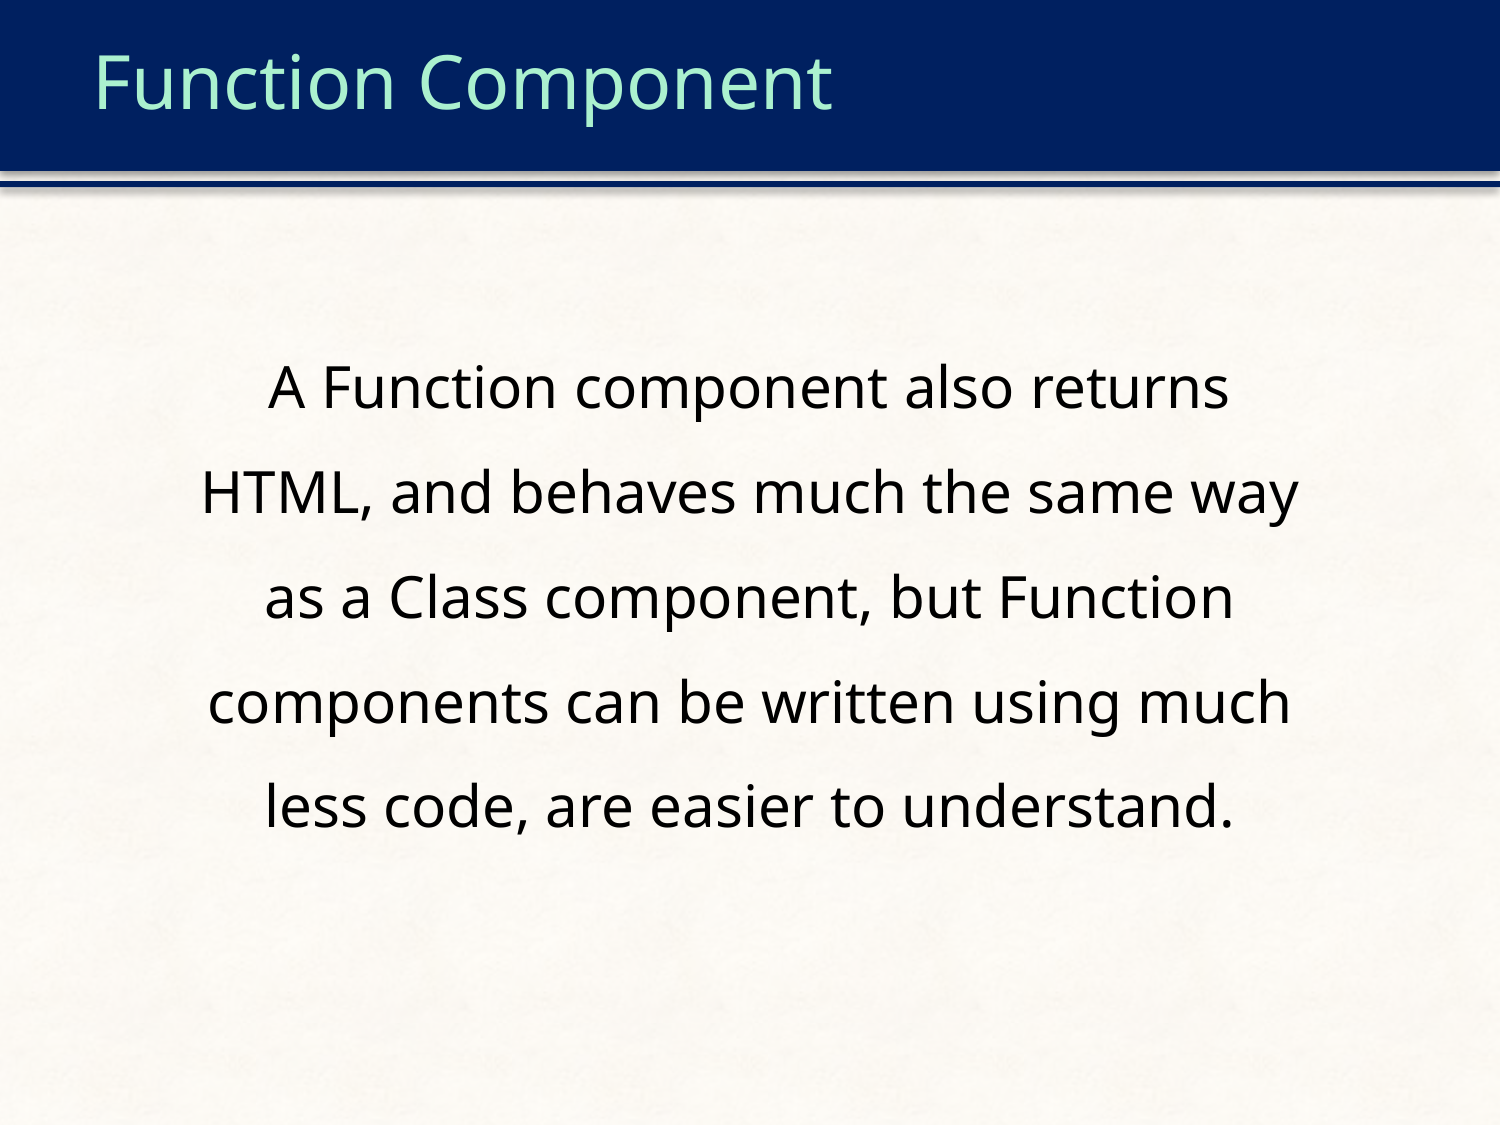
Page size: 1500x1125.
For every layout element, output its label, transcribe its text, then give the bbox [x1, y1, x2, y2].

title Function Component [77, 0, 1500, 171]
list A Function component also returns HTML, and behaves much the same way as a Class component, but Function components can be written using much less code, are easier to understand. [163, 308, 1337, 943]
